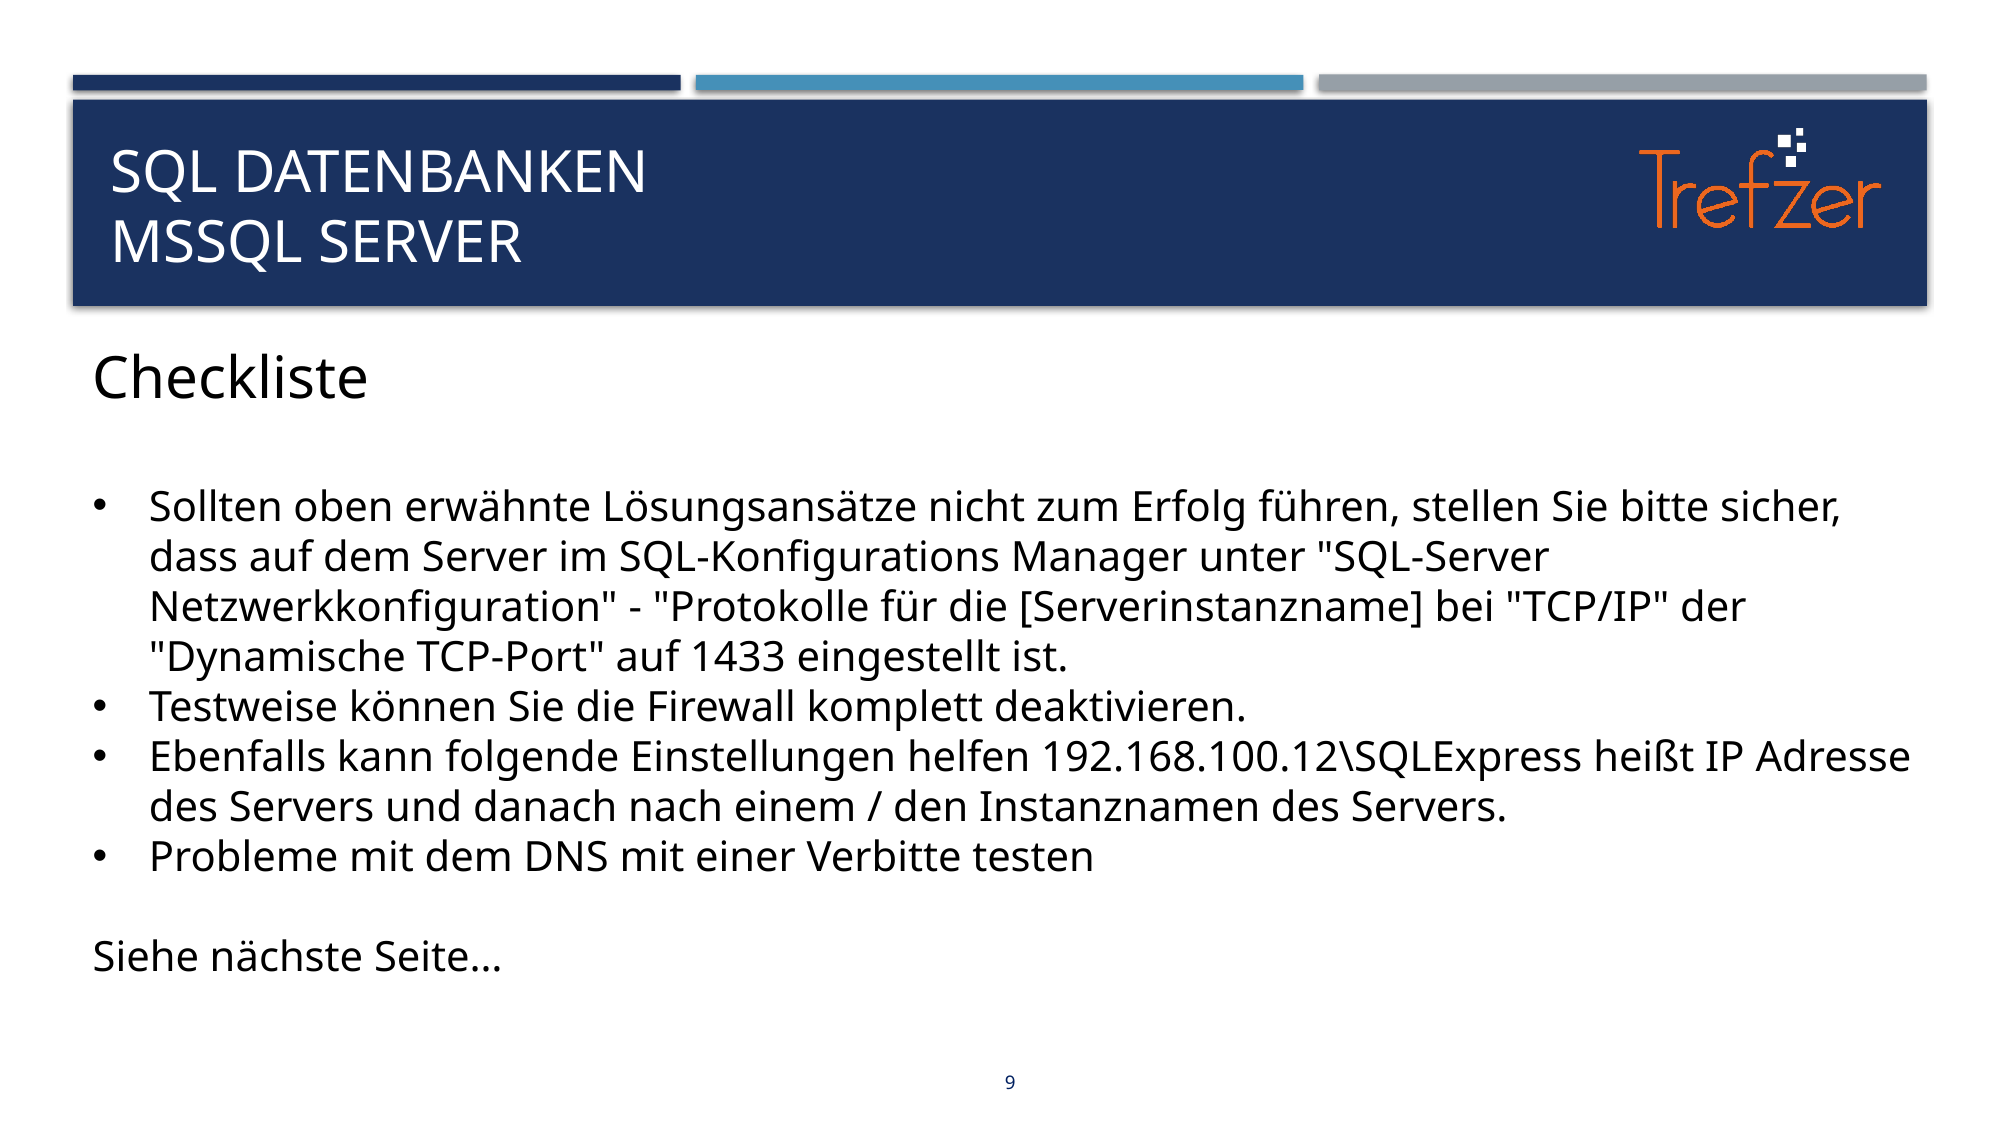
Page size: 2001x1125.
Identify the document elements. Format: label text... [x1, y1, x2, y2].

picture [1625, 117, 1883, 234]
text_box Checkliste Sollten oben erwähnte Lösungsansätze nicht zum Erfolg führen, stellen Sie bitte sicher, dass auf dem Server im SQL-Konfigurations Manager unter "SQL-Server Netzwerkkonfiguration" - "Protokolle für die [Serverinstanzname] bei "TCP/IP" der "Dynamische TCP-Port" auf 1433 eingestellt ist. Testweise können Sie die Firewall komplett deaktivieren. Ebenfalls kann folgende Einstellungen helfen 192.168.100.12\SQLExpress heißt IP Adresse des Servers und danach nach einem / den Instanznamen des Servers. Probleme mit dem DNS mit einer Verbitte testen Siehe nächste Seite… [78, 332, 1942, 1125]
title SQL Datenbanken MSSQL Server [95, 119, 1608, 282]
footer 9 [95, 1061, 1925, 1106]
